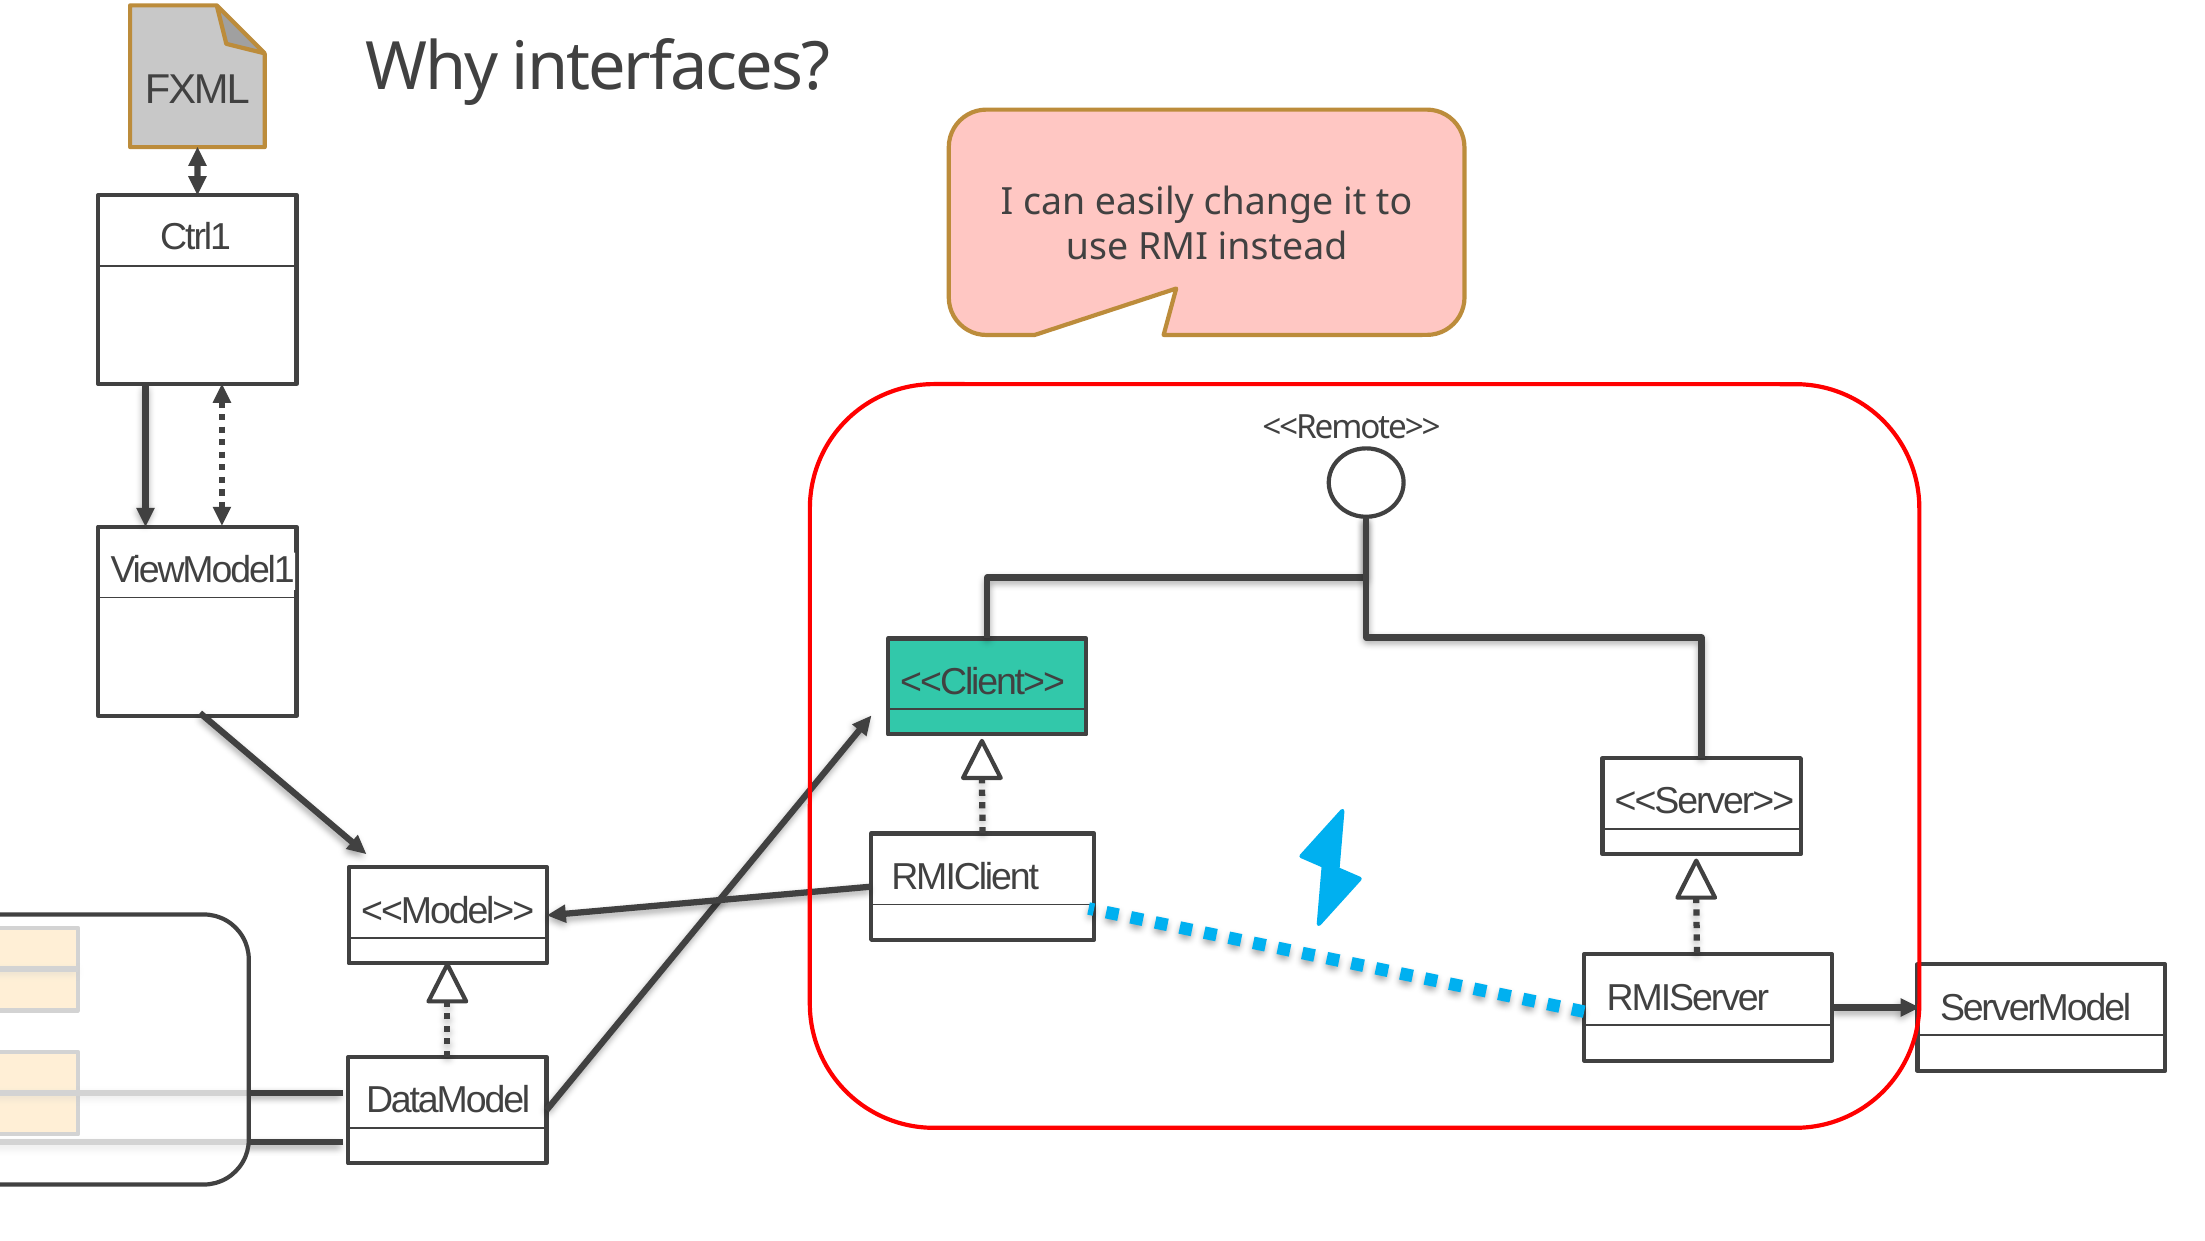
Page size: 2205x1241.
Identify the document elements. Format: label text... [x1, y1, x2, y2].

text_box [347, 1056, 547, 1164]
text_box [98, 194, 297, 385]
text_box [1274, 411, 1429, 517]
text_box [1299, 810, 1362, 925]
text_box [887, 638, 1087, 735]
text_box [129, 5, 265, 148]
text_box Why interfaces? [365, 36, 831, 103]
text_box [870, 944, 1915, 1114]
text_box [546, 715, 872, 886]
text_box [1917, 964, 2166, 1072]
text_box [807, 381, 1922, 1006]
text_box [98, 526, 297, 717]
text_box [348, 867, 541, 964]
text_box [546, 886, 872, 916]
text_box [1412, 469, 1655, 806]
text_box [874, 947, 1912, 1130]
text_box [1088, 908, 1585, 1012]
text_box [974, 782, 981, 833]
text_box I can easily change it to use RMI instead [946, 107, 1467, 338]
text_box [1584, 954, 1833, 1061]
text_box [1115, 387, 1238, 768]
text_box [426, 972, 469, 1004]
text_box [0, 914, 344, 1185]
text_box [1675, 863, 1717, 900]
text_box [199, 712, 367, 855]
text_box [546, 922, 872, 1111]
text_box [1602, 757, 1802, 855]
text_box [876, 833, 1095, 941]
